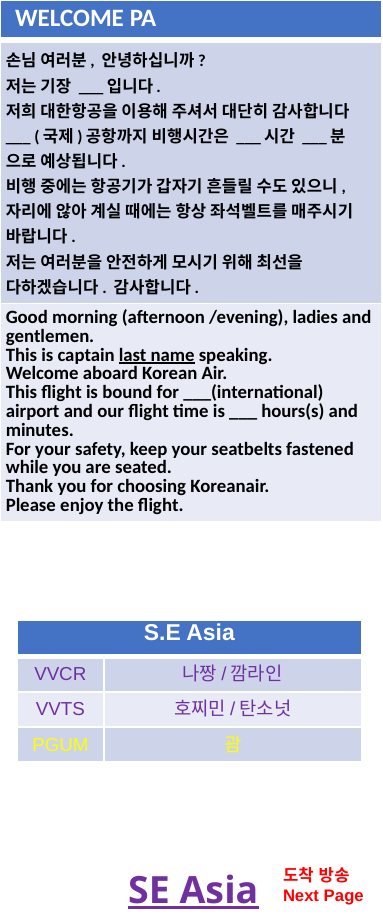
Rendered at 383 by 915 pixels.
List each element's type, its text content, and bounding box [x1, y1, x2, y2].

table_cell 괌 [105, 728, 361, 761]
text_box SE Asia [118, 865, 268, 914]
table_header S.E Asia [18, 621, 361, 654]
table_cell PGUM [18, 728, 103, 761]
table_cell VVCR [18, 659, 103, 691]
table_cell 호찌민/탄소넛 [105, 693, 361, 726]
table_cell Good morning (afternoon /evening), ladies and gentlemen. This is captain last name speaking. Welcome aboard Korean Air. This flight is bound for ___(international) airport and our flight time is ___ hours(s) and minutes. For your safety, keep your seatbelts fastened while you are seated. Thank you for choosing Koreanair. Please enjoy the flight. [1, 304, 381, 521]
table_header WELCOME PA [1, 1, 381, 37]
text_box 도착 방송 Next Page [268, 857, 382, 913]
table_cell 손님 여러분, 안녕하십니까? 저는 기장 ___입니다. 저희 대한항공을 이용해 주셔서 대단히 감사합니다 ___ (국제)공항까지 비행시간은 ___시간 ___분 으로 예상됩니다. 비행 중에는 항공기가 갑자기 흔들릴 수도 있으니, 자리에 않아 계실 때에는 항상 좌석벨트를 매주시기 바랍니다. 저는 여러분을 안전하게 모시기 위해 최선을 다하겠습니다. 감사합니다. [1, 43, 381, 303]
table_cell VVTS [18, 693, 103, 726]
table_cell 나짱/깜라인 [105, 659, 361, 691]
